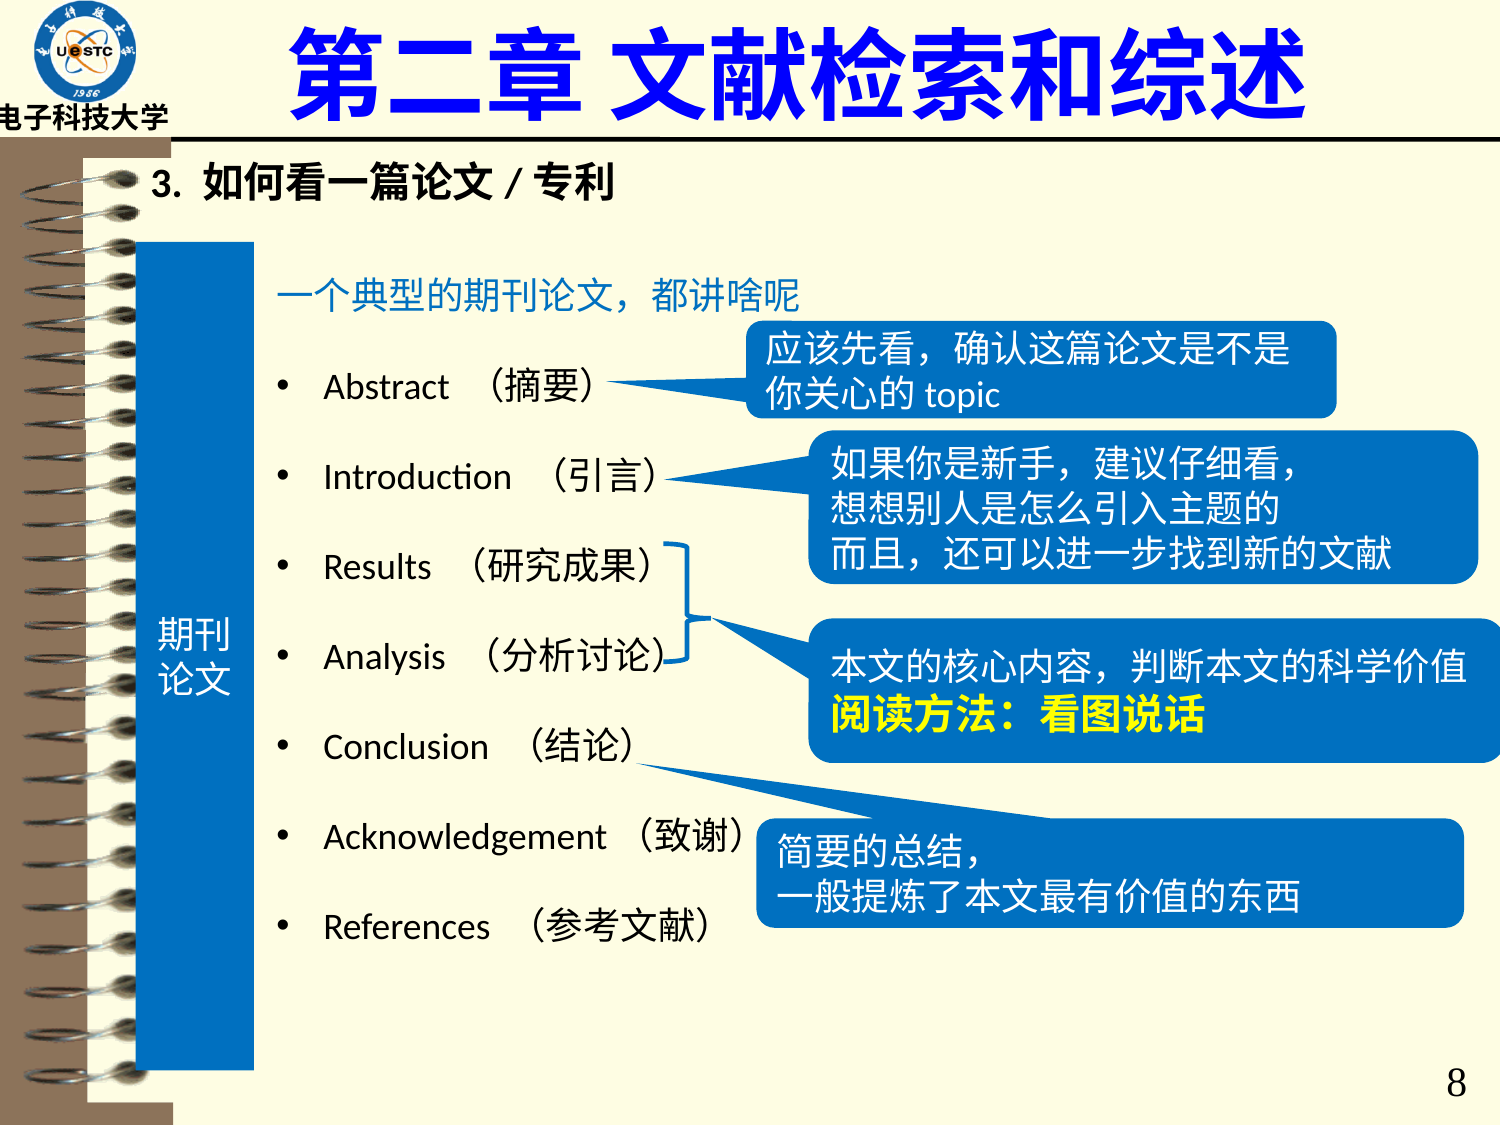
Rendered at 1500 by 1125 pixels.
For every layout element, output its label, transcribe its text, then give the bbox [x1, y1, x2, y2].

title 第二章 文献检索和综述 [253, 7, 1341, 138]
text_box [663, 543, 711, 662]
text_box 本文的核心内容，判断本文的科学价值 阅读方法：看图说话 [711, 617, 1500, 763]
text_box 一个典型的期刊论文，都讲啥呢 Abstract （摘要） Introduction （引言） Results （研究成果） Analysis （分析讨论） Conclusion （结论） Acknowledgement（致谢） References （参考文献） [261, 265, 1104, 1000]
text_box 简要的总结， 一般提炼了本文最有价值的东西 [636, 763, 1465, 928]
text_box 应该先看，确认这篇论文是不是你关心的topic [606, 320, 1337, 419]
text_box 如果你是新手，建议仔细看， 想想别人是怎么引入主题的 而且，还可以进一步找到新的文献 [663, 430, 1479, 585]
text_box 3. 如何看一篇论文/专利 [135, 148, 1500, 214]
slide_number 8 [1387, 1046, 1483, 1123]
picture [34, 0, 136, 103]
text_box 期刊论文 [135, 241, 254, 1071]
picture [0, 137, 174, 1125]
